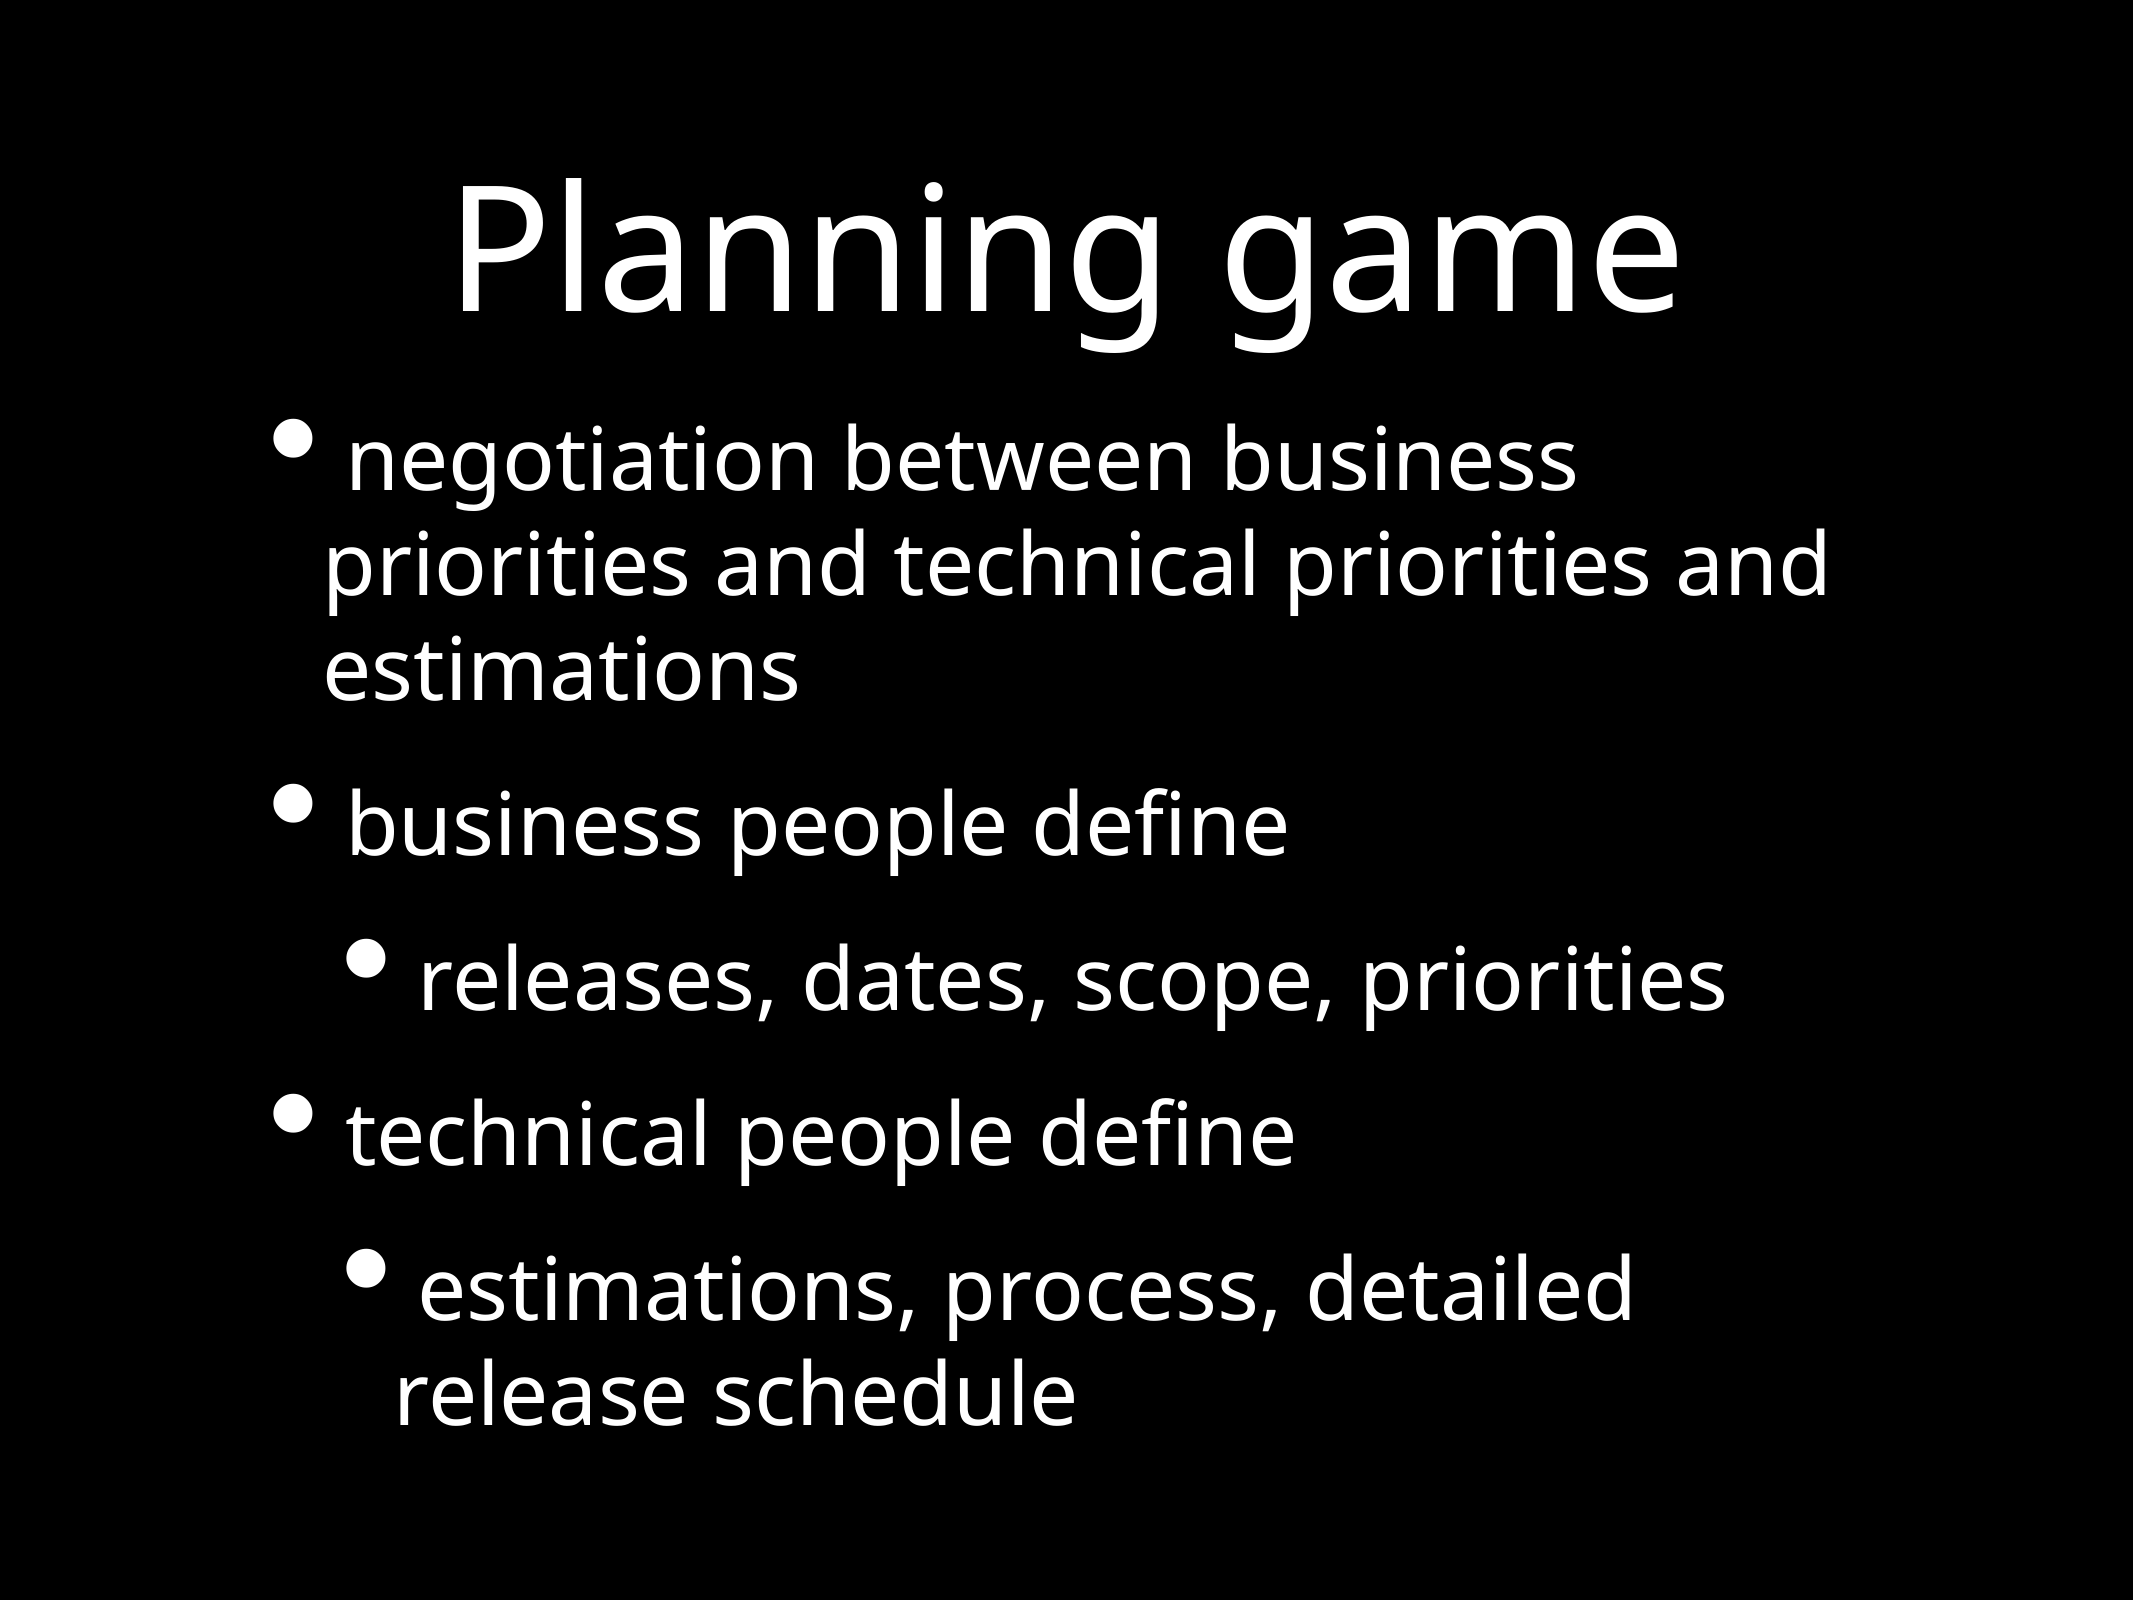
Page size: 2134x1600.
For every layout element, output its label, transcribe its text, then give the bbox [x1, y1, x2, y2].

list negotiation between business priorities and technical priorities and estimations business people define releases, dates, scope, priorities technical people define estimations, process, detailed release schedule [207, 453, 1926, 1393]
title Planning game [207, 41, 1926, 443]
